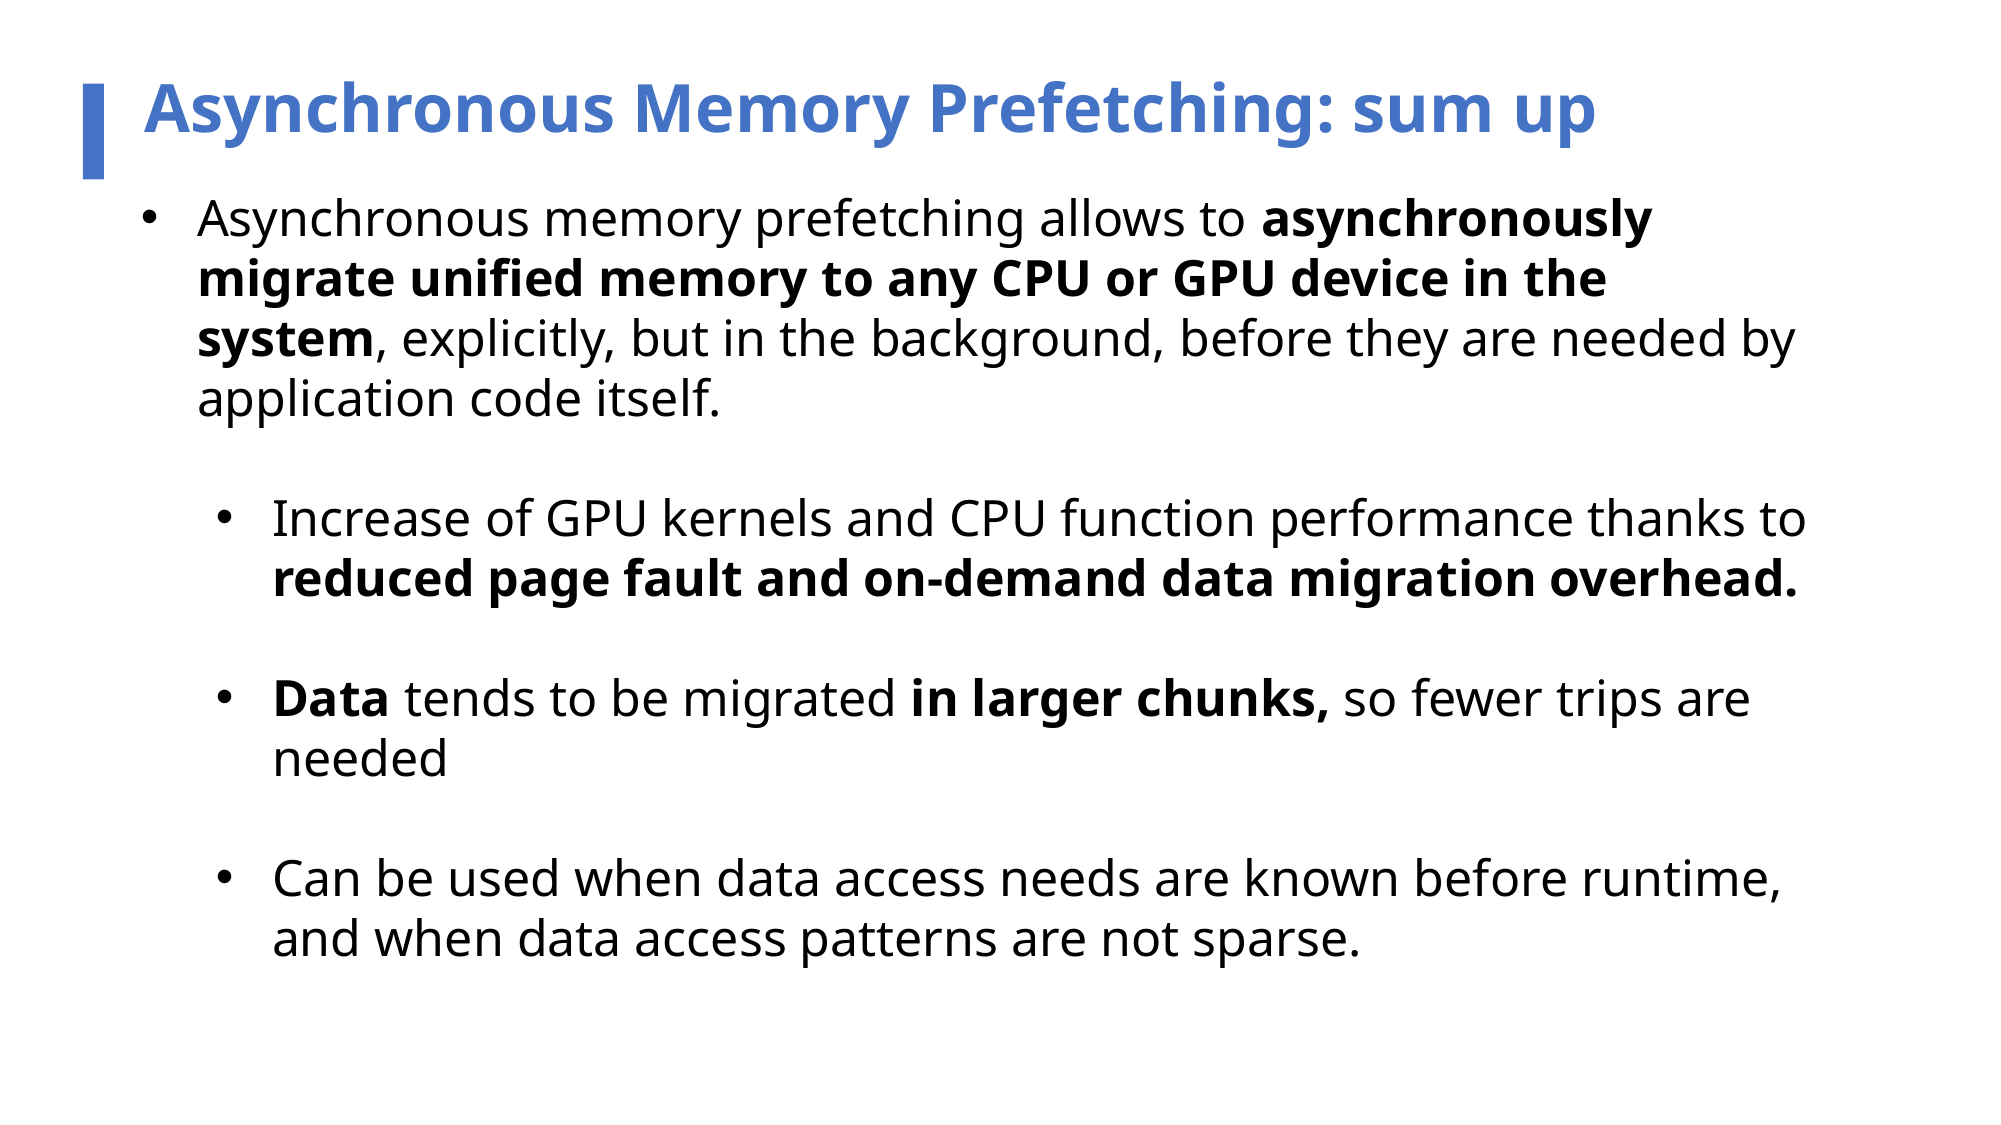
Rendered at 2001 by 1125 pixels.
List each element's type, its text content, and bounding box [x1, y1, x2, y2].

text_box [82, 82, 105, 180]
text_box Asynchronous Memory Prefetching: sum up [129, 58, 1680, 154]
text_box Asynchronous memory prefetching allows to asynchronously migrate unified memory to any CPU or GPU device in the system, explicitly, but in the background, before they are needed by application code itself. Increase of GPU kernels and CPU function performance thanks to reduced page fault and on-demand data migration overhead. Data tends to be migrated in larger chunks, so fewer trips are needed Can be used when data access needs are known before runtime, and when data access patterns are not sparse. [126, 179, 1825, 975]
